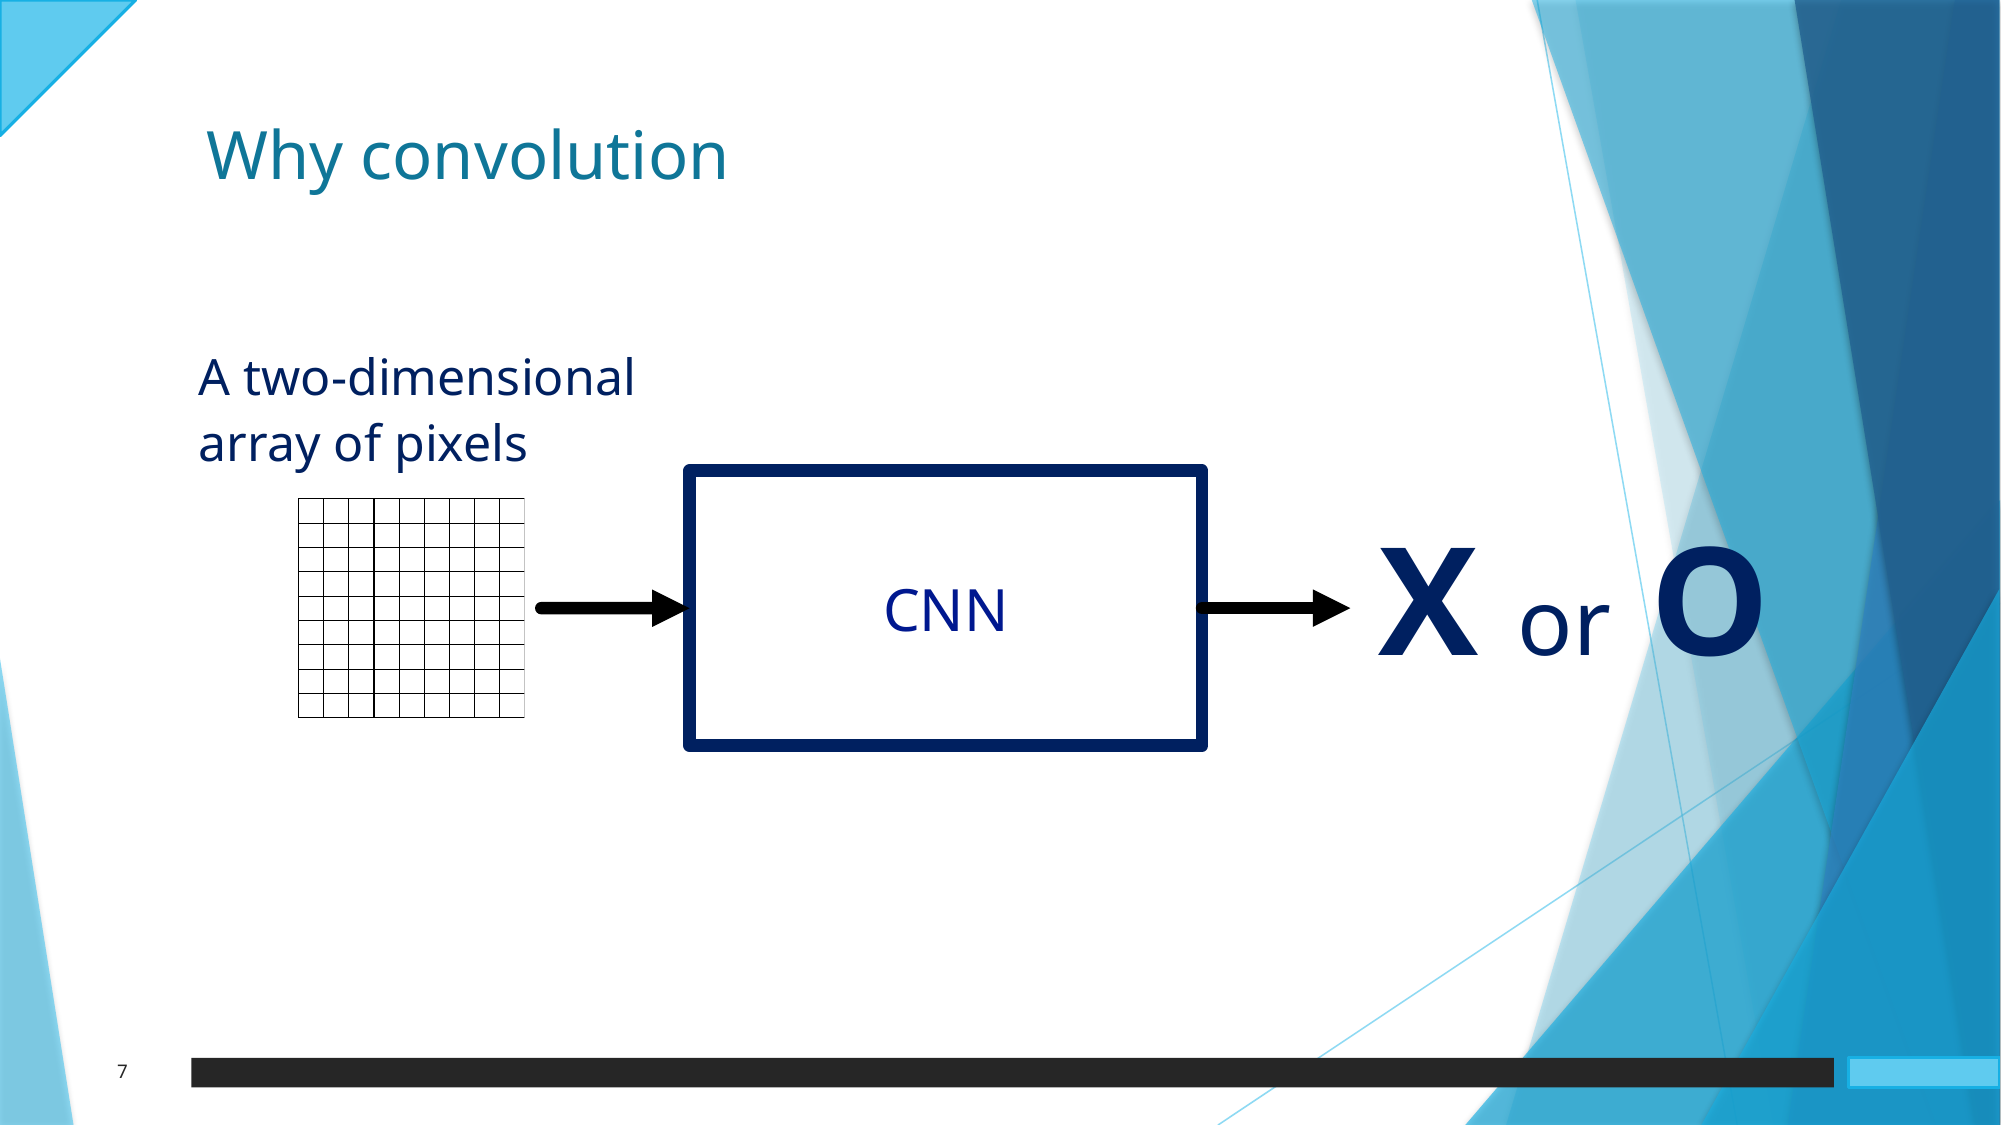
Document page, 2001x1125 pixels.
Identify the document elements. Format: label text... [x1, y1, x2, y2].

text_box [1847, 1056, 2000, 1089]
text_box A two-dimensional array of pixels [168, 328, 667, 497]
text_box Why convolution [191, 105, 1786, 201]
text_box CNN [688, 469, 1204, 747]
text_box X or O [1348, 502, 1800, 713]
picture [297, 497, 526, 719]
slide_number 7 [67, 1042, 178, 1103]
text_box [0, 0, 138, 137]
text_box [190, 1056, 1835, 1089]
